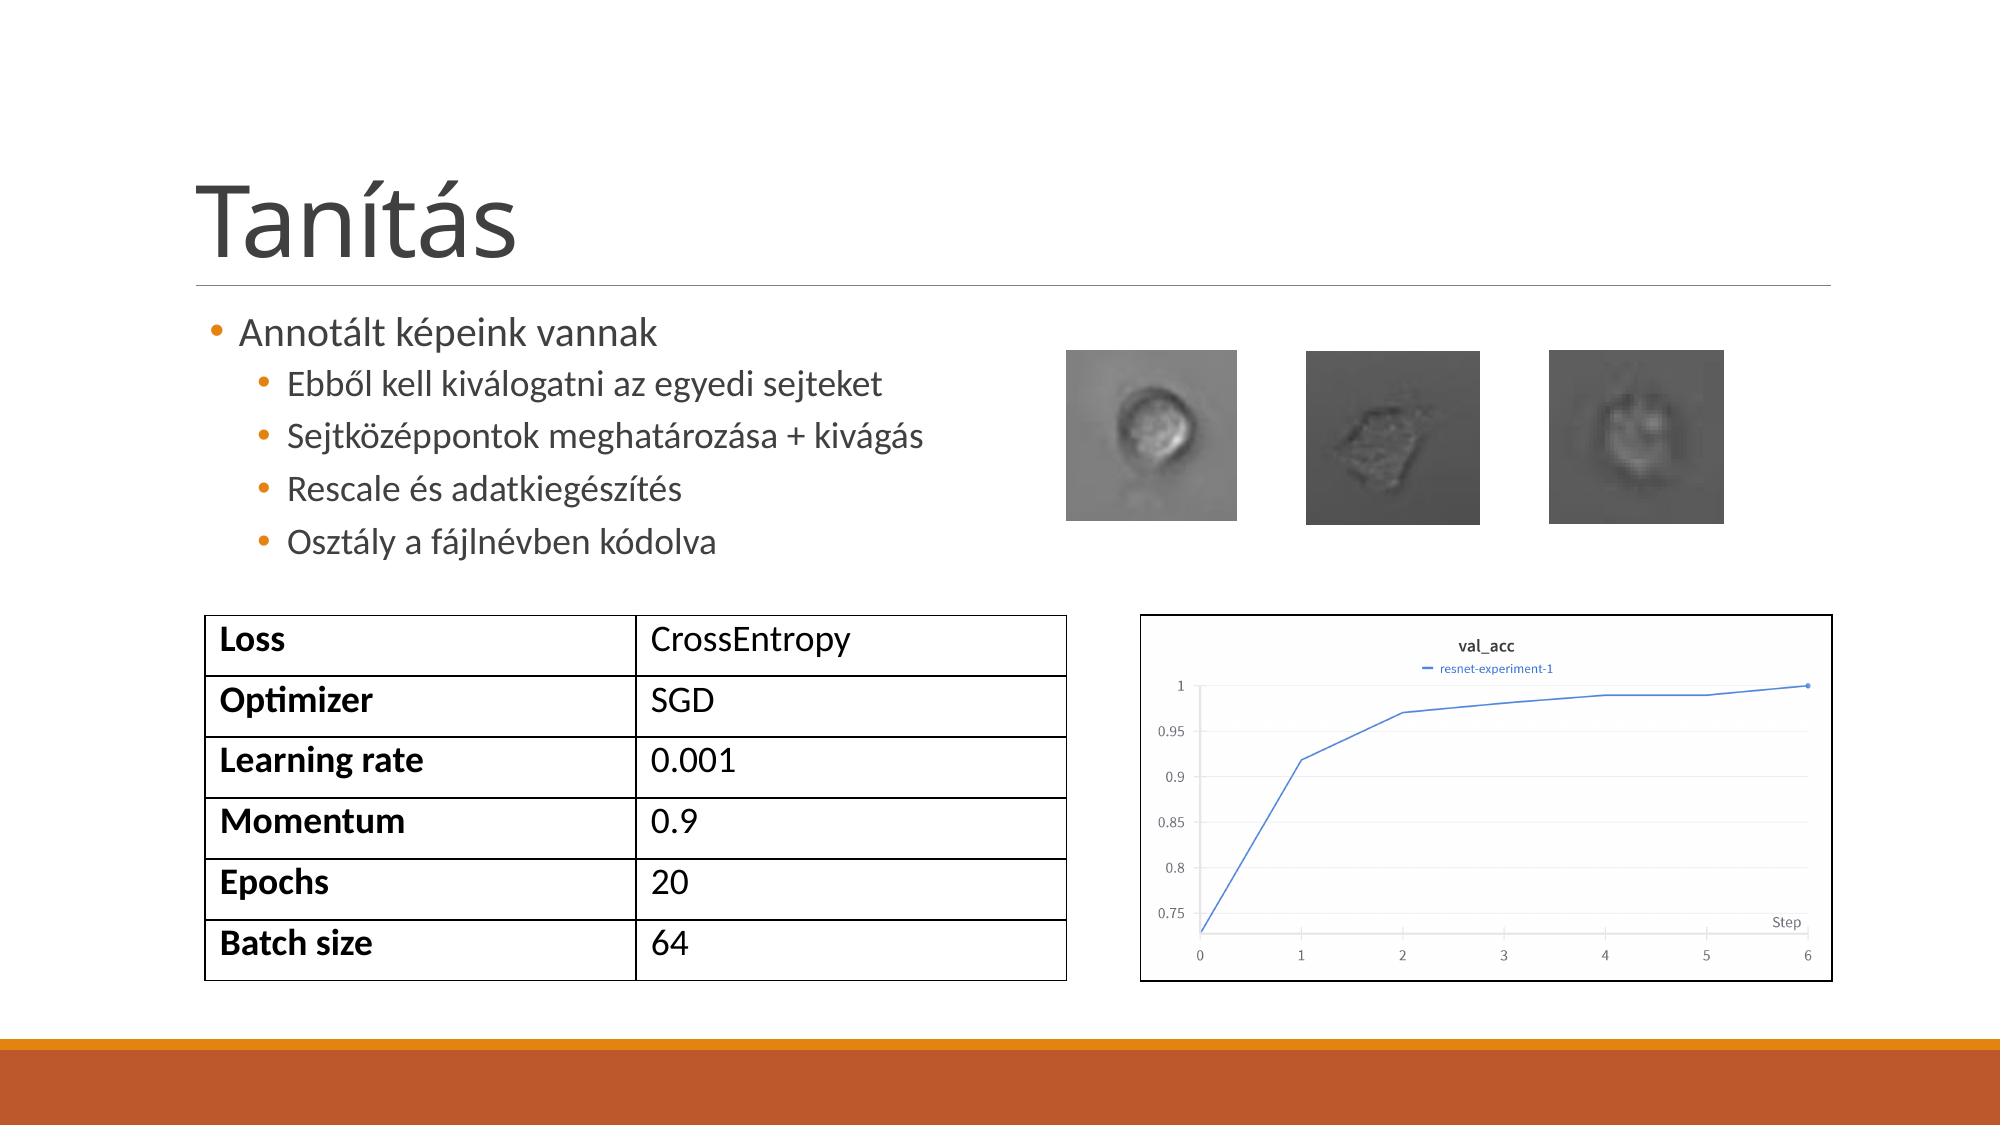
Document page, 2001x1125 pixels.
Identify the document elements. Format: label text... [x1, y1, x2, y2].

table_cell 20 [637, 860, 1066, 919]
table_cell Epochs [206, 860, 635, 919]
list Annotált képeink vannak Ebből kell kiválogatni az egyedi sejteket Sejtközéppontok meghatározása + kivágás Rescale és adatkiegészítés Osztály a fájlnévben kódolva [180, 302, 1830, 963]
table_cell 0.001 [637, 738, 1066, 797]
table_cell Optimizer [206, 677, 635, 736]
title Tanítás [180, 47, 1830, 285]
table_cell 0.9 [637, 799, 1066, 858]
picture [1140, 614, 1832, 981]
picture [1549, 349, 1724, 525]
table_header Loss [206, 616, 635, 675]
picture [1305, 350, 1481, 526]
table_cell Learning rate [206, 738, 635, 797]
table_cell SGD [637, 677, 1066, 736]
table_cell 64 [637, 921, 1066, 980]
picture [1066, 349, 1237, 521]
table_cell Momentum [206, 799, 635, 858]
table_header CrossEntropy [637, 616, 1066, 675]
table_cell Batch size [206, 921, 635, 980]
